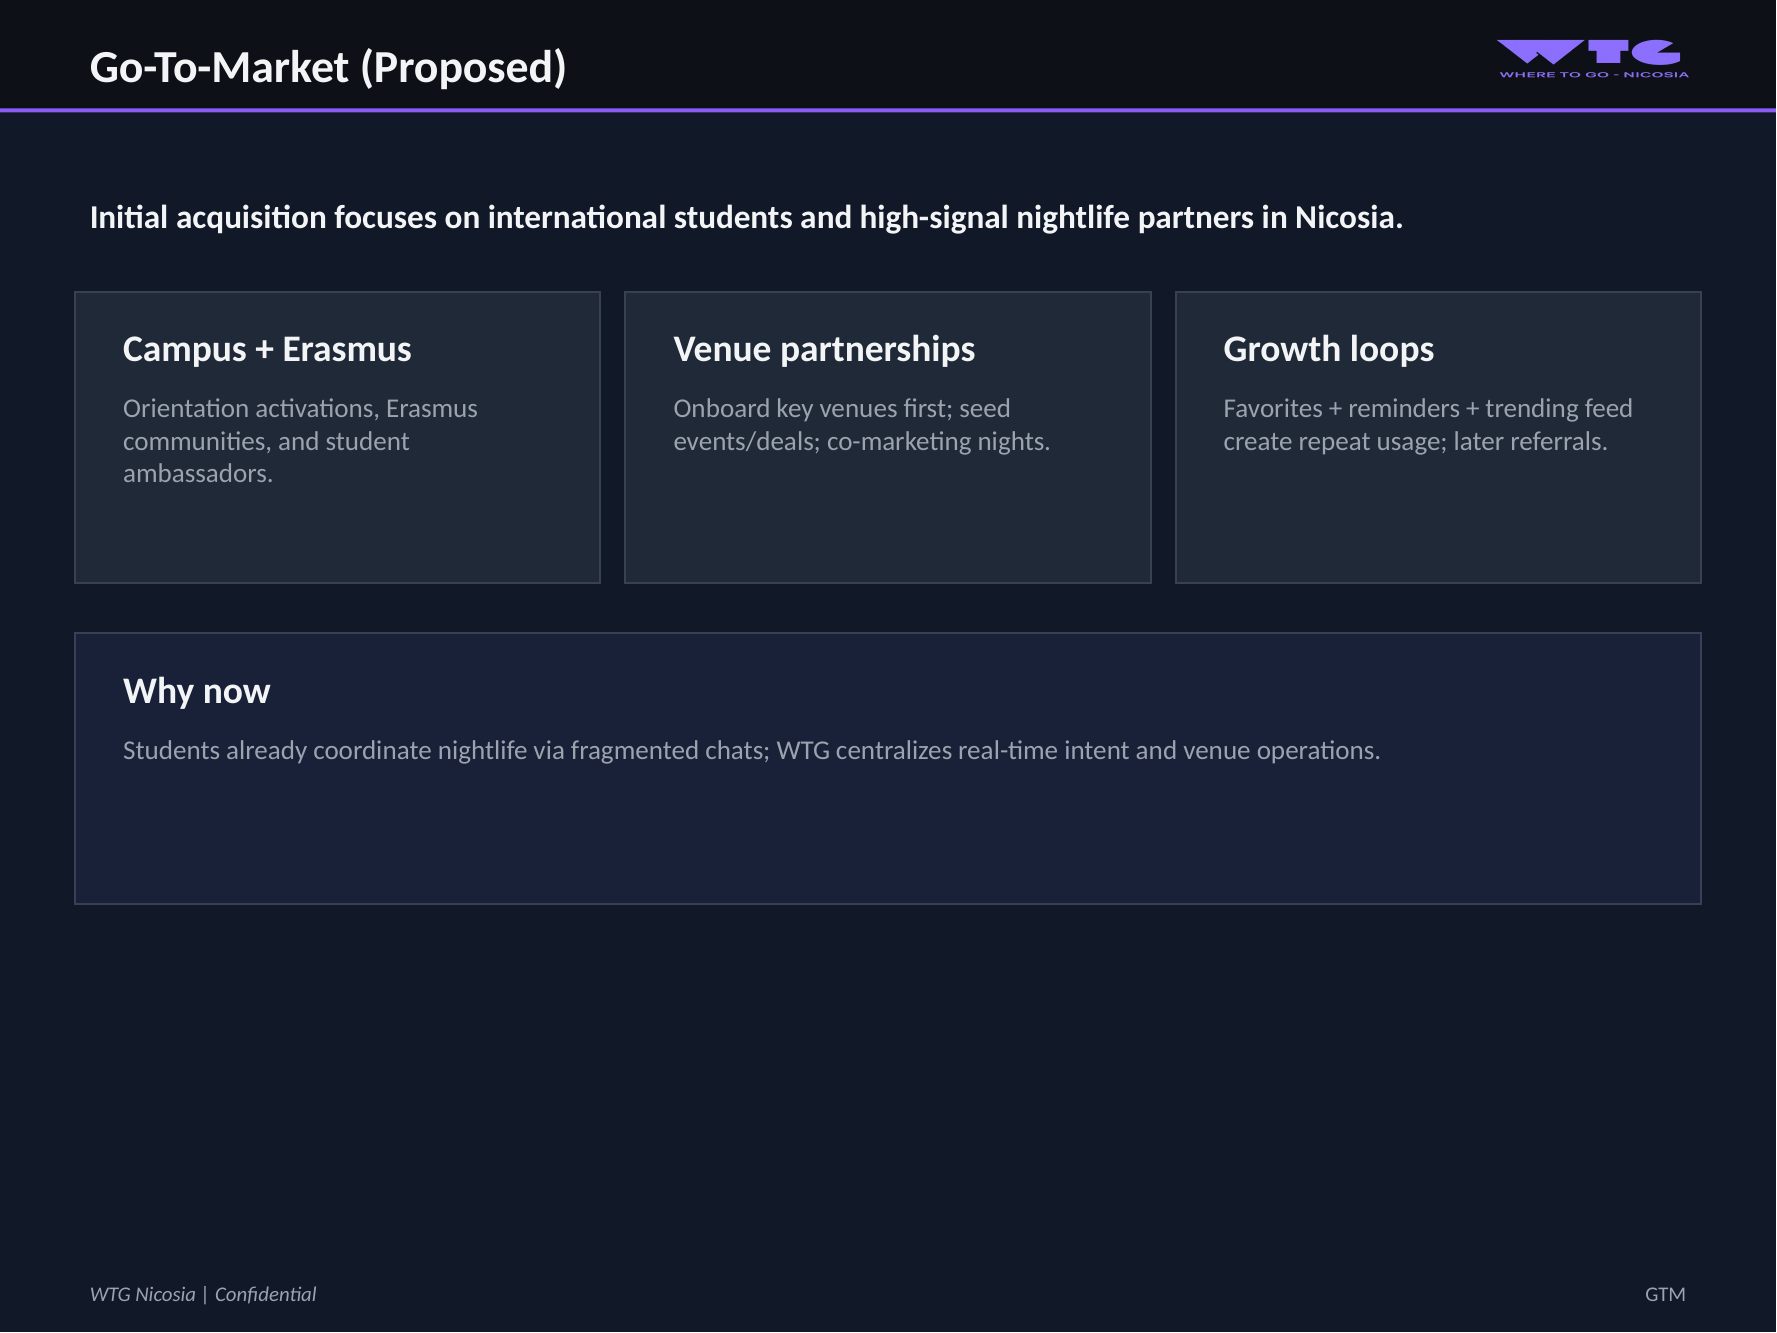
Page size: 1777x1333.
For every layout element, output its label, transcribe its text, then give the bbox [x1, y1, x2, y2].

text_box Initial acquisition focuses on international students and high-signal nightlife partners in Nicosia. [74, 187, 1701, 243]
text_box Onboard key venues first; seed events/deals; co-marketing nights. [658, 383, 1118, 463]
text_box [0, 0, 1776, 107]
text_box [624, 290, 1152, 585]
text_box [1174, 290, 1702, 585]
text_box Go-To-Market (Proposed) [74, 29, 1463, 99]
text_box Why now [108, 658, 1668, 718]
text_box Growth loops [1209, 316, 1668, 377]
text_box Orientation activations, Erasmus communities, and student ambassadors. [108, 383, 567, 496]
text_box [73, 632, 1702, 906]
text_box Students already coordinate nightlife via fragmented chats; WTG centralizes real-time intent and venue operations. [108, 724, 1668, 773]
text_box WTG Nicosia | Confidential [75, 1273, 909, 1314]
text_box Favorites + reminders + trending feed create repeat usage; later referrals. [1209, 383, 1668, 463]
picture [1463, 20, 1715, 101]
text_box [0, 107, 1776, 114]
text_box GTM [1025, 1273, 1701, 1314]
text_box [73, 290, 602, 585]
text_box Campus + Erasmus [108, 316, 567, 377]
text_box Venue partnerships [658, 316, 1118, 377]
